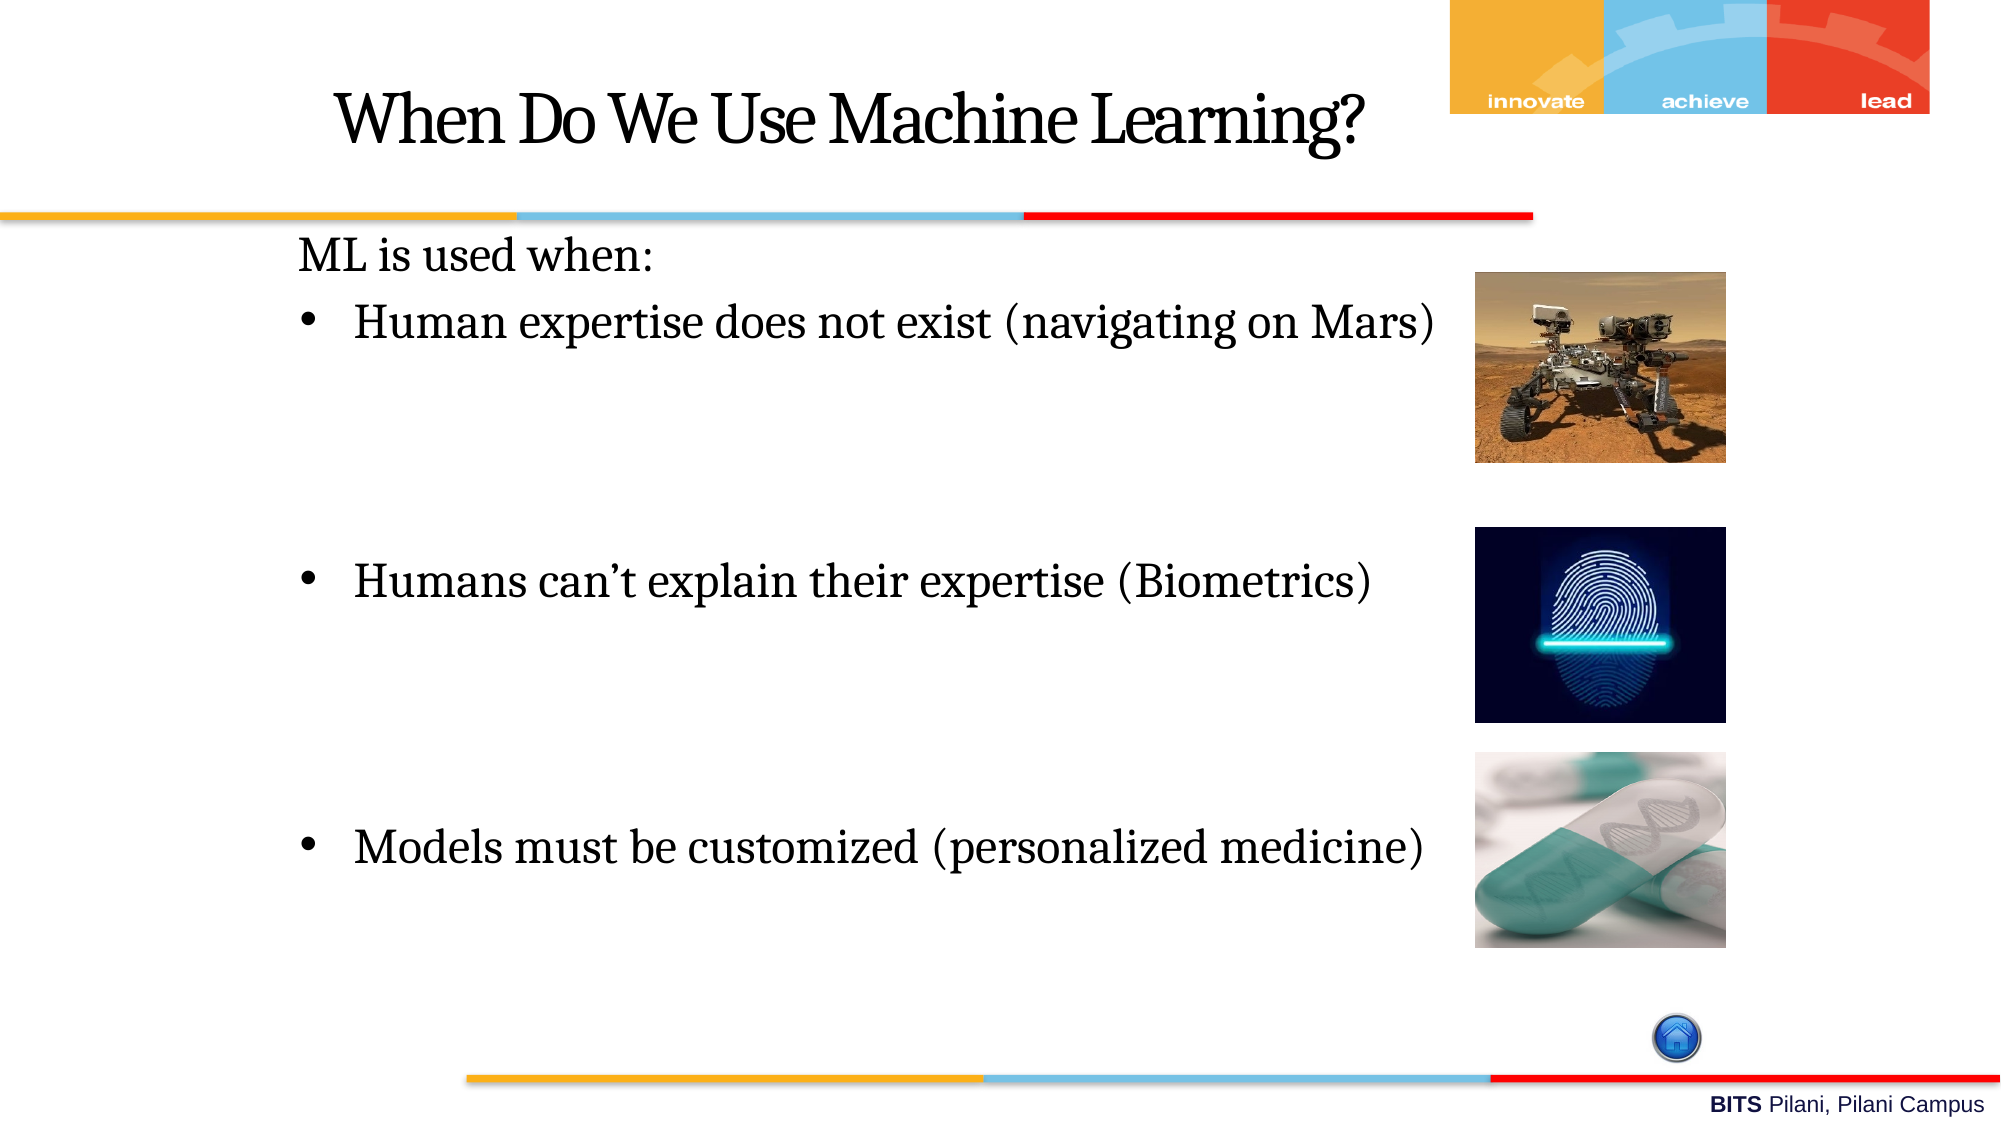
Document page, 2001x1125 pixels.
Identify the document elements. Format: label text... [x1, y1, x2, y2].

text_box [1644, 1074, 1699, 1088]
picture [1474, 527, 1726, 723]
text_box ML is used when: Human expertise does not exist (navigating on Mars) Humans can’t explain their expertise (Biometrics) Models must be customized (personalized medicine) [295, 211, 1637, 1088]
picture [1449, 0, 1930, 114]
picture [1474, 752, 1726, 948]
picture [1474, 271, 1726, 468]
title When Do We Use Machine Learning? [299, 19, 1519, 211]
picture [1646, 1007, 1707, 1068]
